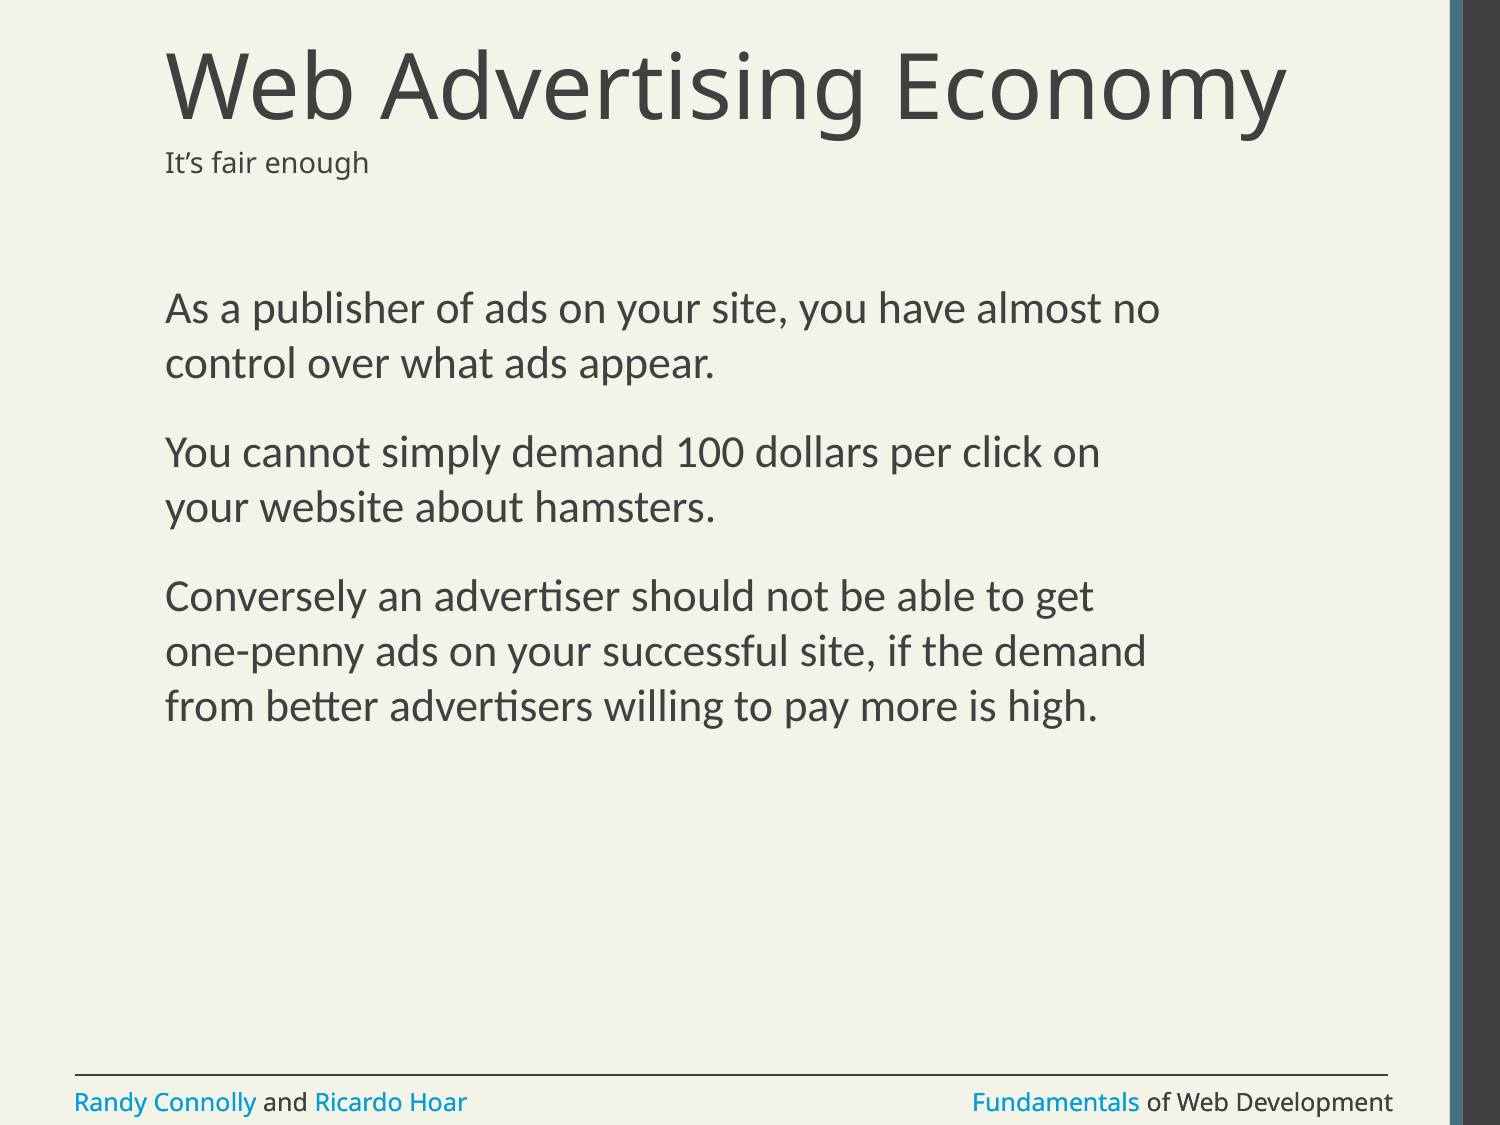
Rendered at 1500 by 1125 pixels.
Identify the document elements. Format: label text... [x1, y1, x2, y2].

title Web Advertising Economy [150, 20, 1425, 188]
list As a publisher of ads on your site, you have almost no control over what ads appear. You cannot simply demand 100 dollars per click on your website about hamsters. Conversely an advertiser should not be able to get one-penny ads on your successful site, if the demand from better advertisers willing to pay more is high. [150, 270, 1200, 1013]
list It’s fair enough [150, 137, 1200, 188]
